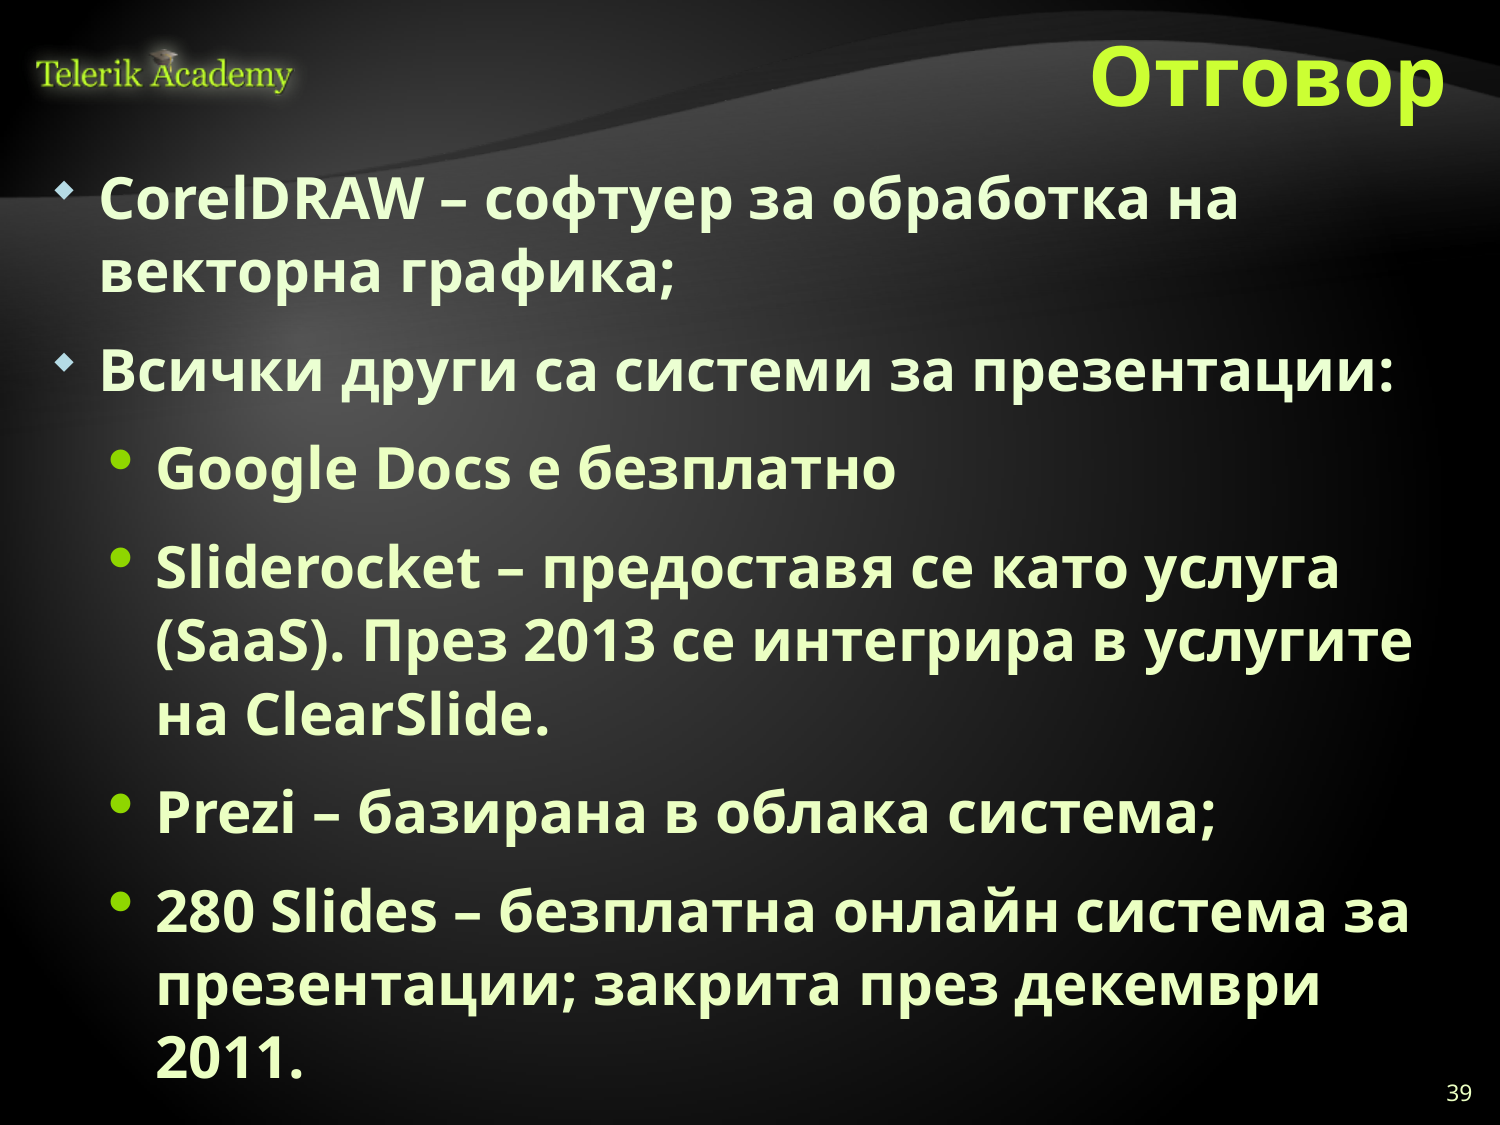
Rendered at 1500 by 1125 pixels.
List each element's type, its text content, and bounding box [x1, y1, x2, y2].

title Отговор [300, 12, 1463, 149]
picture [0, 0, 1500, 1125]
list CorelDRAW – софтуер за обработка на векторна графика; Всички други са системи за презентации: Google Docs е безплатно Sliderocket – предоставя се като услуга (SaaS). През 2013 се интегрира в услугите на ClearSlide. Prezi – базирана в облака система; 280 Slides – безплатна онлайн система за презентации; закрита през декември 2011. [37, 149, 1463, 1100]
slide_number 39 [1412, 1074, 1488, 1113]
